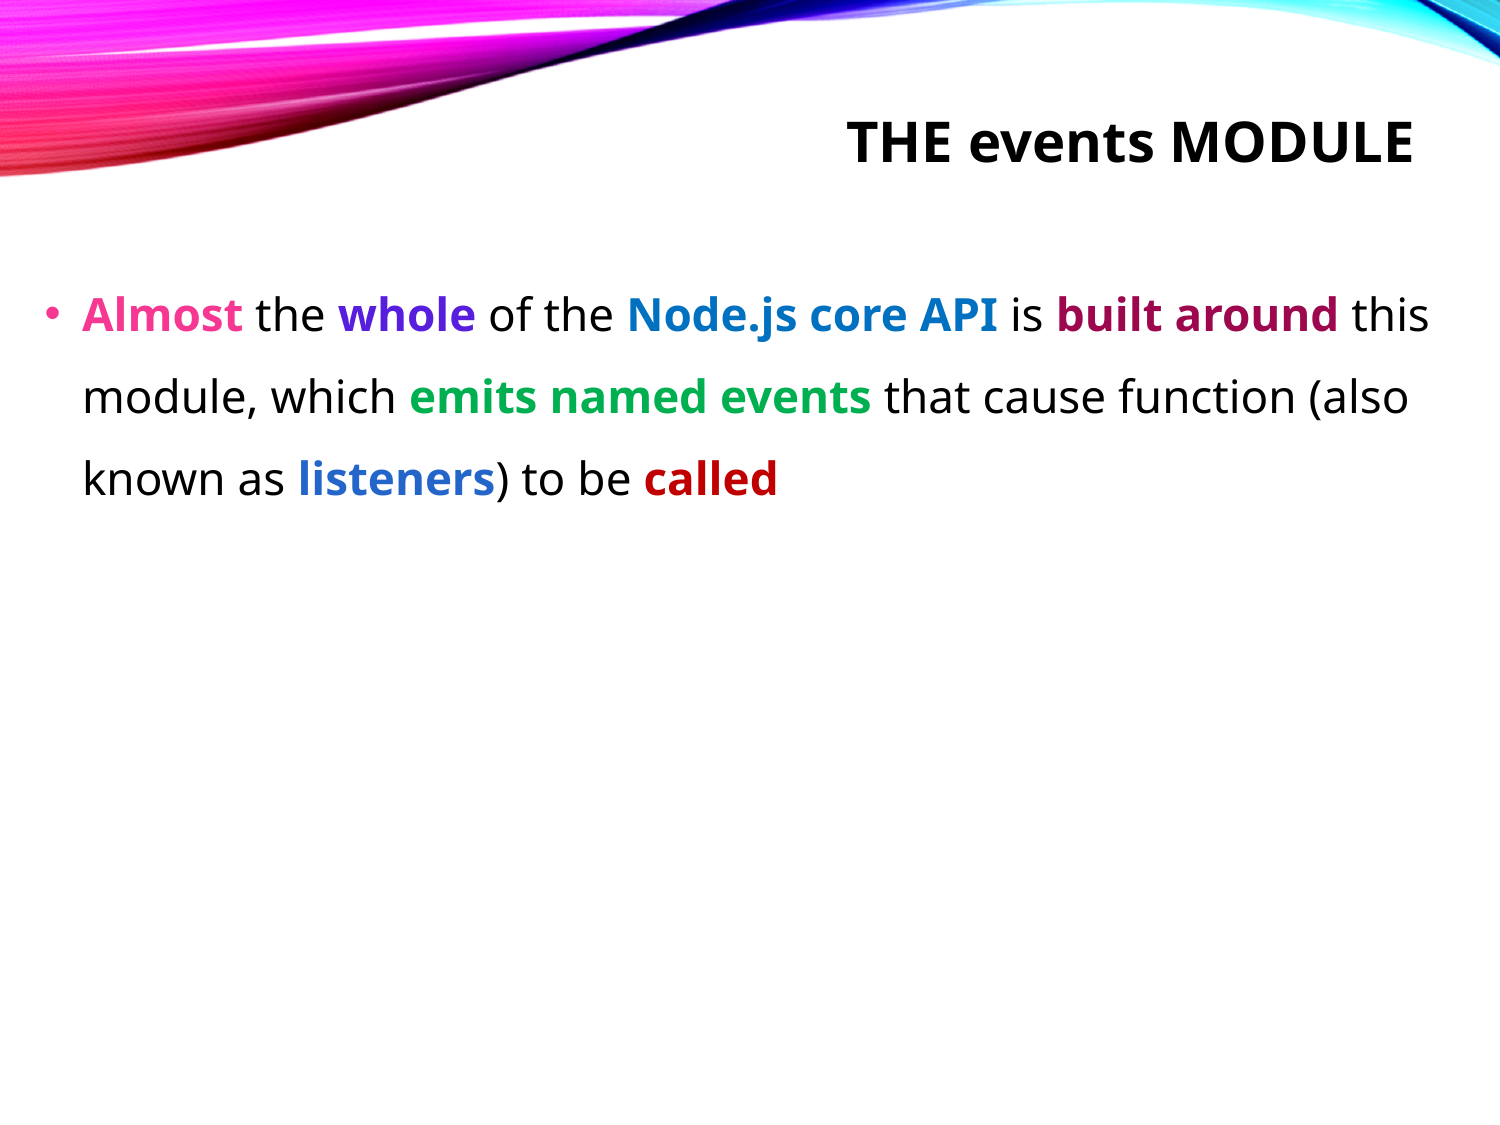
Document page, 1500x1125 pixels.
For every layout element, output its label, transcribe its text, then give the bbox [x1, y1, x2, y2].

list Almost the whole of the Node.js core API is built around this module, which emits named events that cause function (also known as listeners) to be called [29, 250, 1475, 1111]
title The events module [383, 38, 1431, 250]
picture [0, 0, 1500, 178]
